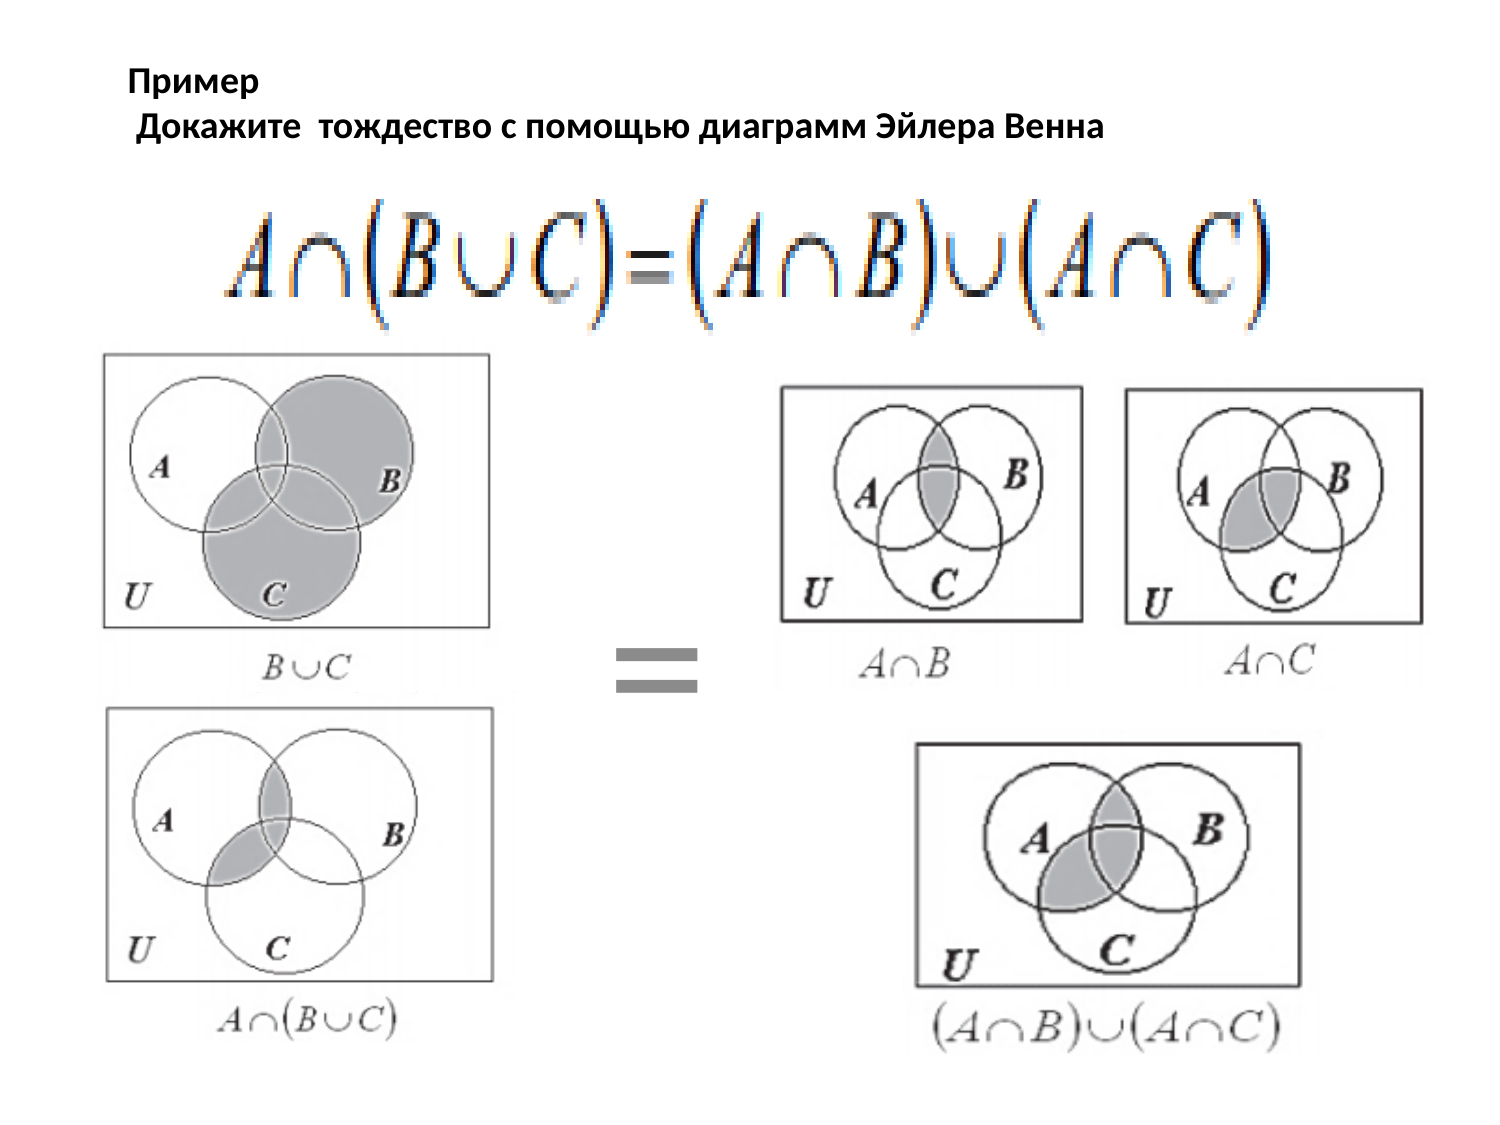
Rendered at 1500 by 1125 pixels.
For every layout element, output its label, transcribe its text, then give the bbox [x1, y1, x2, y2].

picture [761, 362, 1090, 692]
picture [902, 714, 1325, 1055]
picture [93, 198, 1278, 1044]
title Пример Докажите тождество с помощью диаграмм Эйлера Венна [112, 46, 1388, 247]
picture [1112, 362, 1430, 692]
subtitle = [507, 527, 1090, 715]
